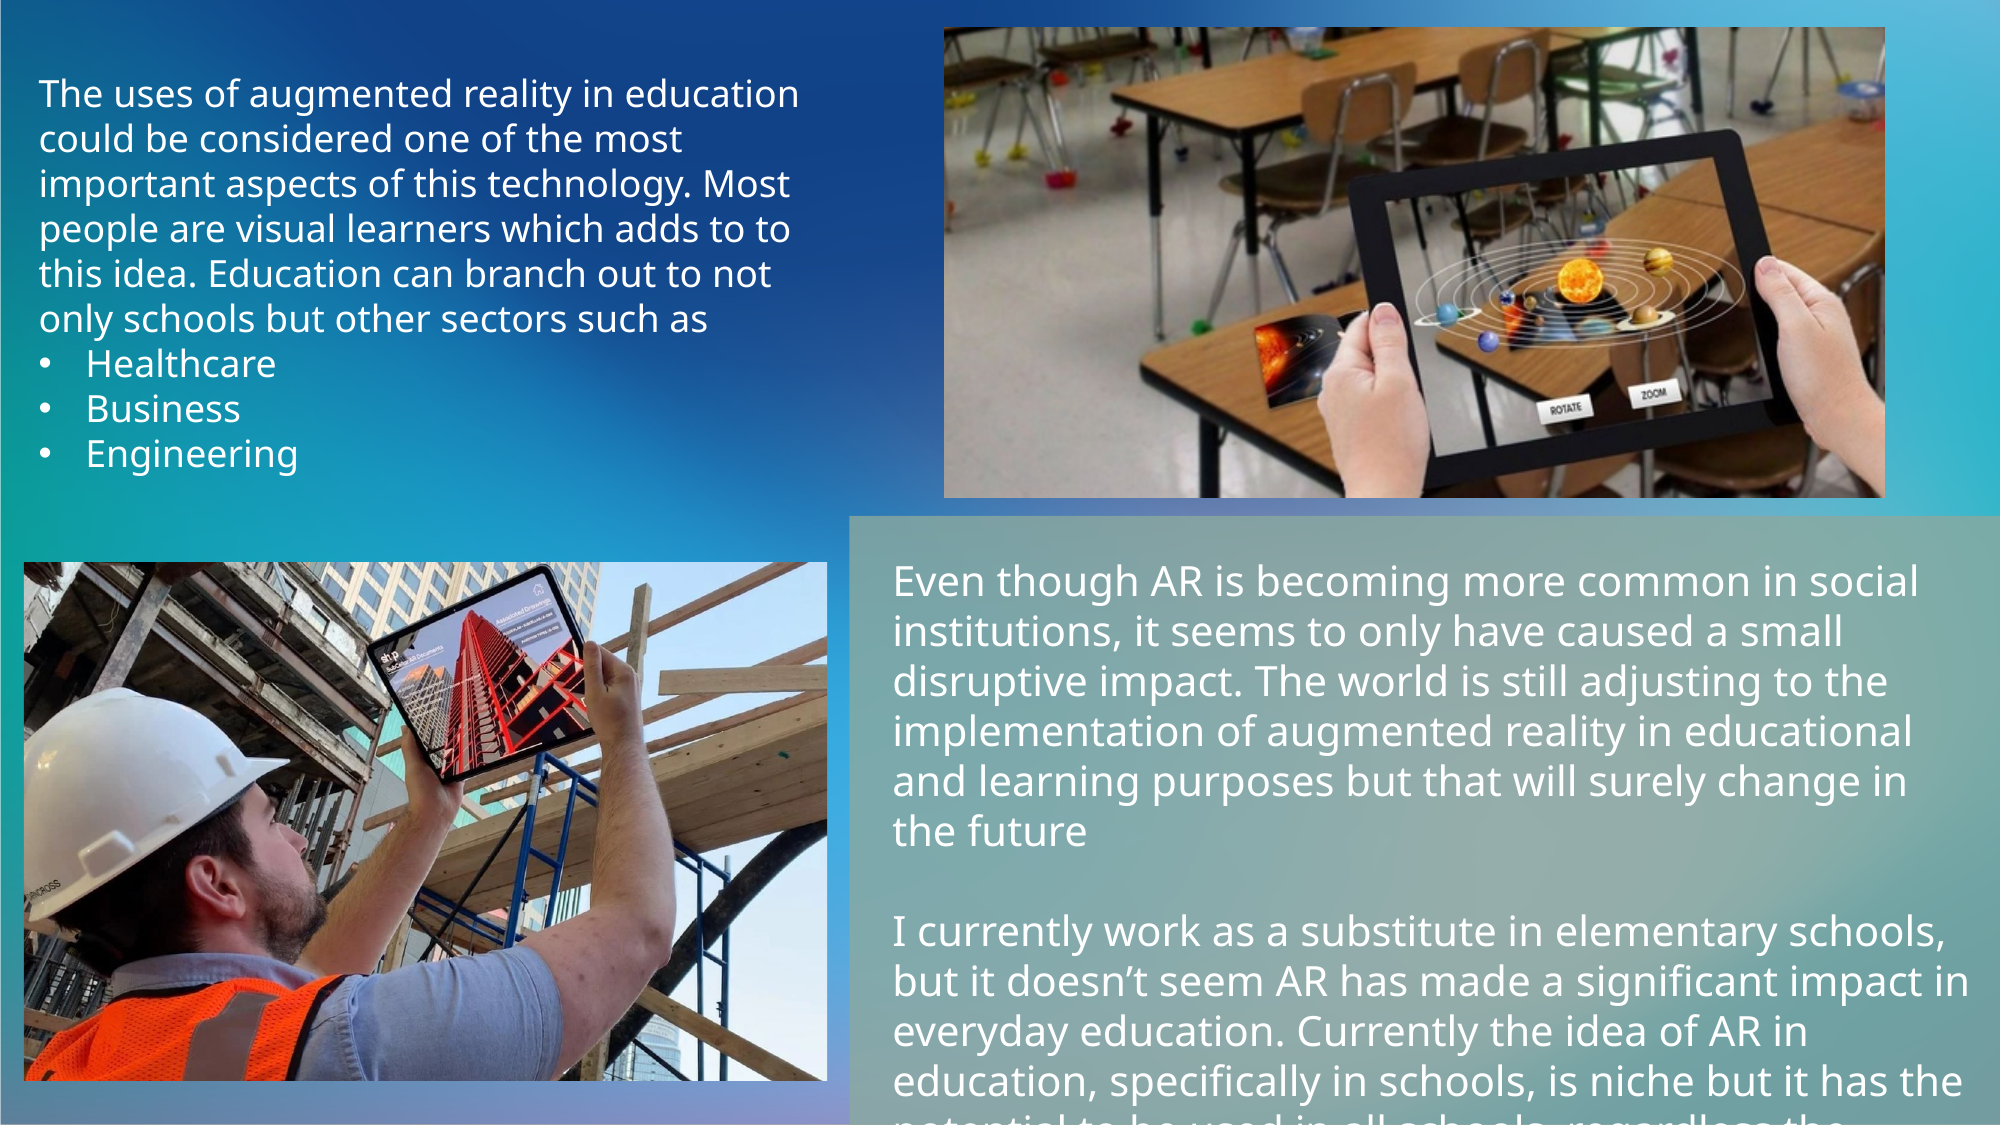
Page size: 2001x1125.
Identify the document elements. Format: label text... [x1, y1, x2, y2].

text_box The uses of augmented reality in education could be considered one of the most important aspects of this technology. Most people are visual learners which adds to to this idea. Education can branch out to not only schools but other sectors such as Healthcare Business Engineering [23, 62, 831, 483]
text_box Even though AR is becoming more common in social institutions, it seems to only have caused a small disruptive impact. The world is still adjusting to the implementation of augmented reality in educational and learning purposes but that will surely change in the future I currently work as a substitute in elementary schools, but it doesn’t seem AR has made a significant impact in everyday education. Currently the idea of AR in education, specifically in schools, is niche but it has the potential to be used in all schools, regardless the subject. [877, 547, 1997, 1125]
text_box [849, 515, 2000, 1125]
picture [0, 0, 2000, 1125]
